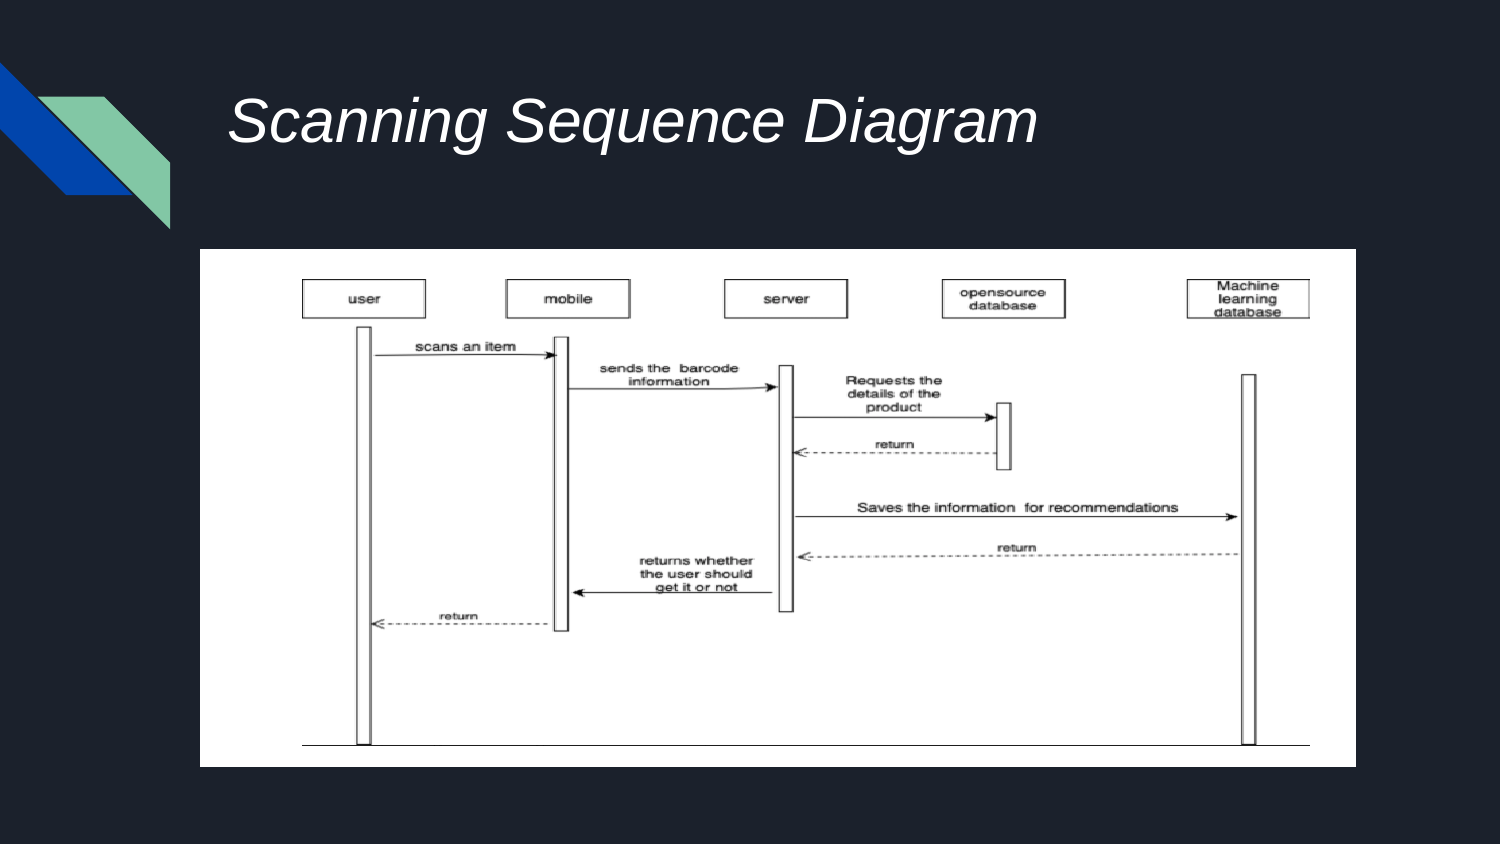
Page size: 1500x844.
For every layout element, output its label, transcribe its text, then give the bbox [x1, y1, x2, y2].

picture [200, 249, 1356, 767]
title Scanning Sequence Diagram [212, 64, 1368, 215]
